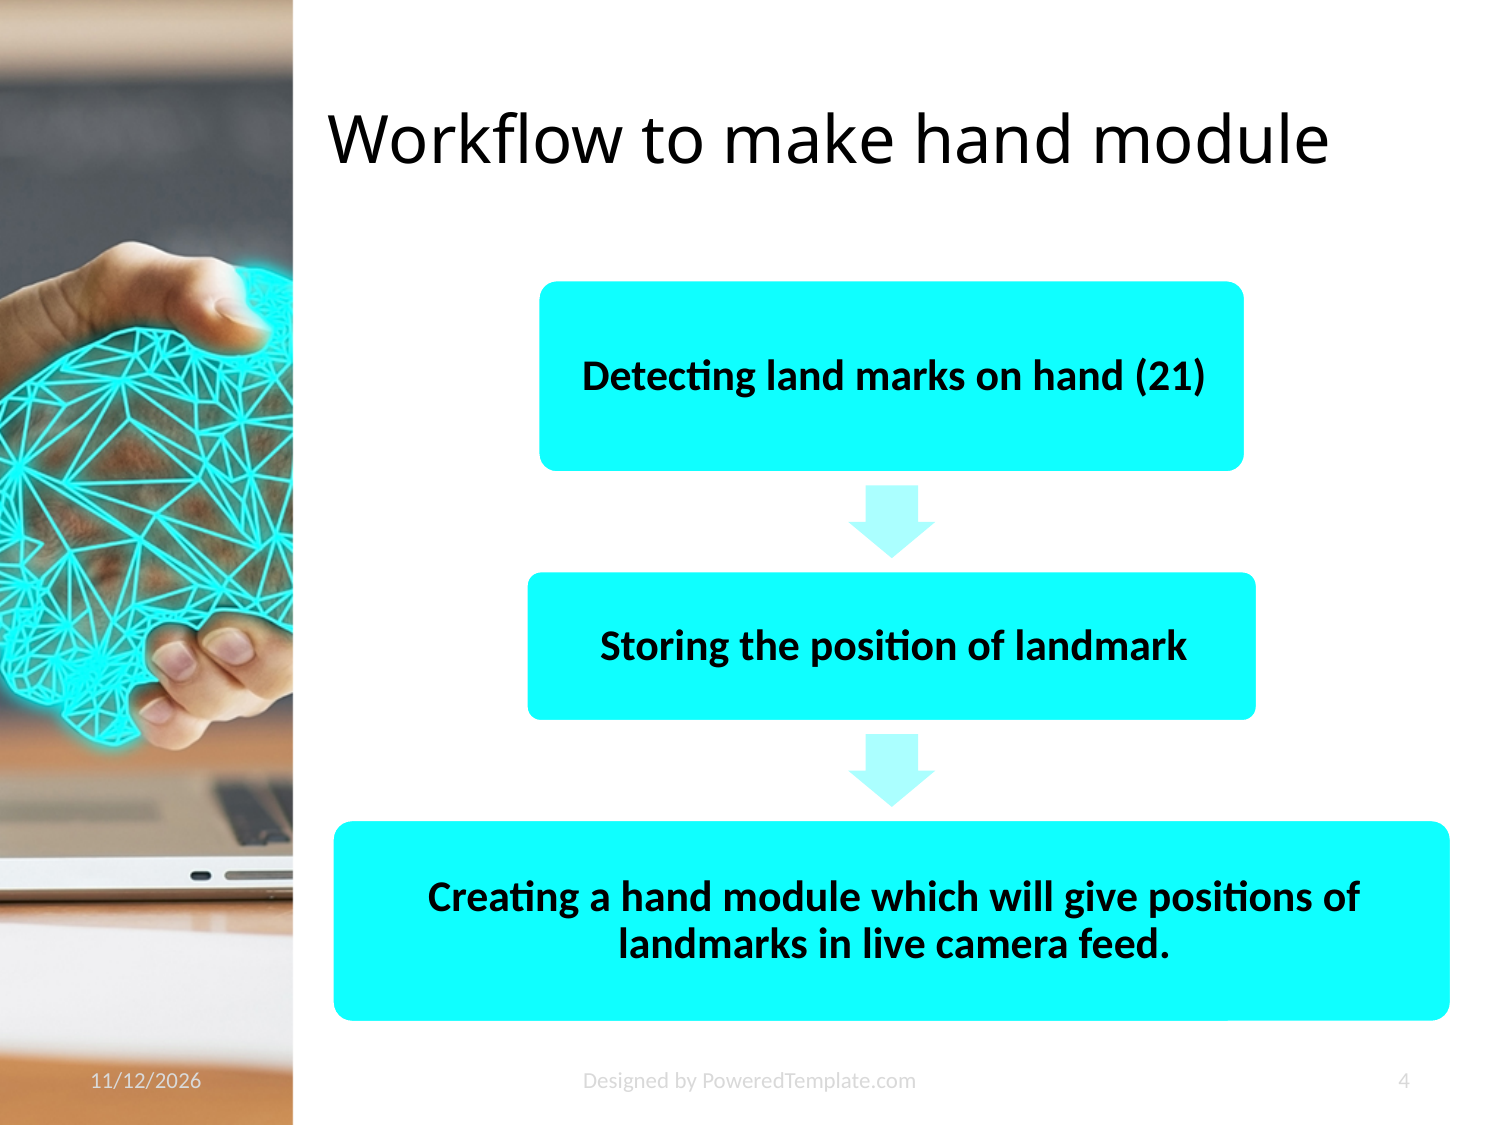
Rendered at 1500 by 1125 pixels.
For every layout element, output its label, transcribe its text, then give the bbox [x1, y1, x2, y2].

title Workflow to make hand module [312, 42, 1424, 231]
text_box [312, 278, 1471, 1024]
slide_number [75, 1058, 425, 1103]
picture [0, 0, 1500, 1125]
footer Designed by PoweredTemplate.com [512, 1058, 988, 1103]
slide_number 4 [1074, 1058, 1425, 1103]
